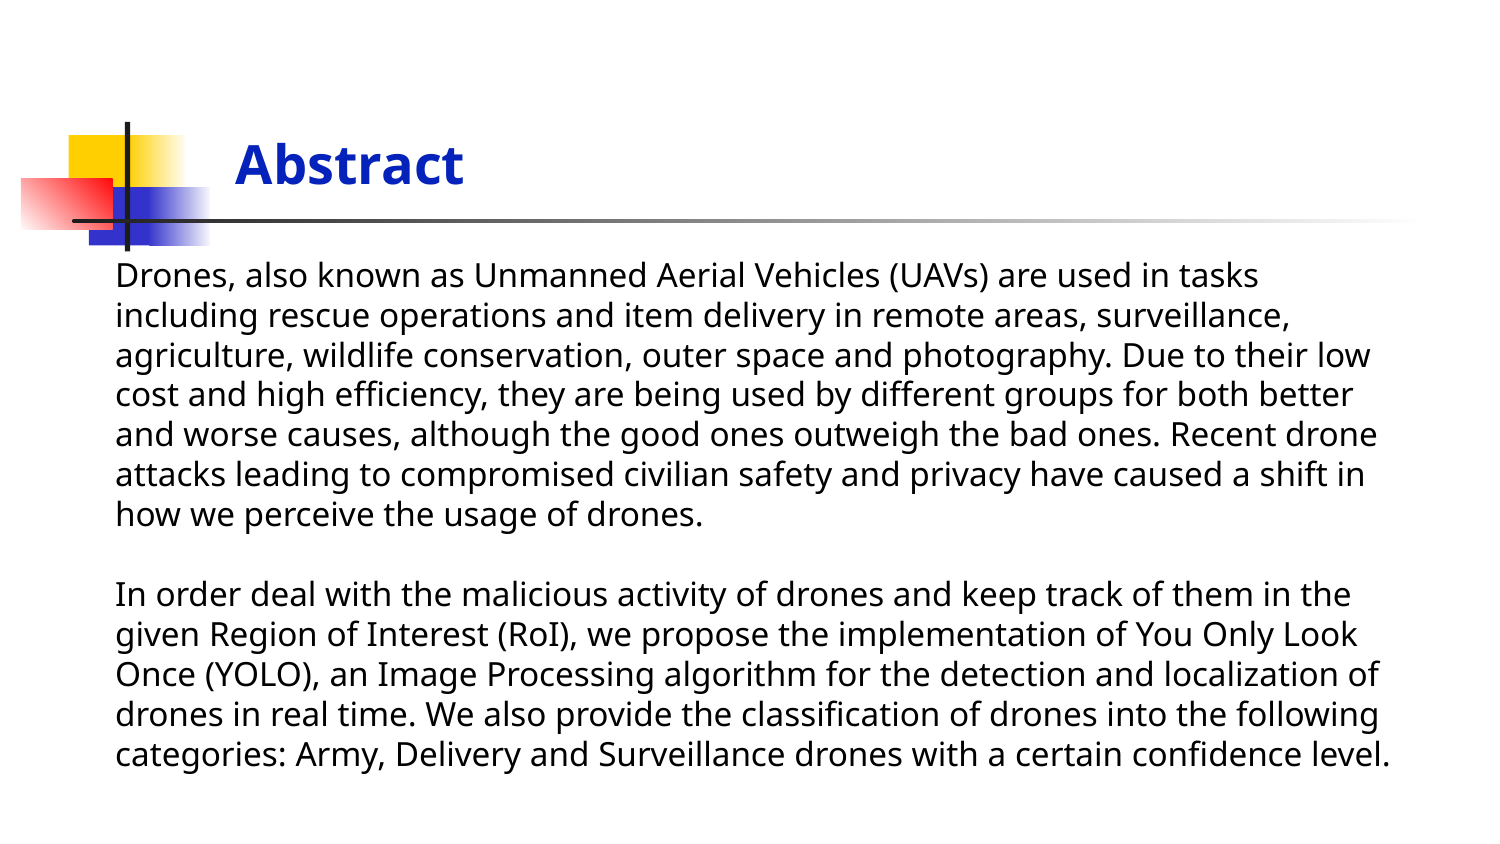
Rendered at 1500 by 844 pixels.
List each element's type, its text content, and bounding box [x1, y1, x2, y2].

title Abstract [0, 91, 791, 216]
subtitle Drones, also known as Unmanned Aerial Vehicles (UAVs) are used in tasks including rescue operations and item delivery in remote areas, surveillance, agriculture, wildlife conservation, outer space and photography. Due to their low cost and high efficiency, they are being used by different groups for both better and worse causes, although the good ones outweigh the bad ones. Recent drone attacks leading to compromised civilian safety and privacy have caused a shift in how we perceive the usage of drones. In order deal with the malicious activity of drones and keep track of them in the given Region of Interest (RoI), we propose the implementation of You Only Look Once (YOLO), an Image Processing algorithm for the detection and localization of drones in real time. We also provide the classification of drones into the following categories: Army, Delivery and Surveillance drones with a certain confidence level. [100, 238, 1425, 801]
